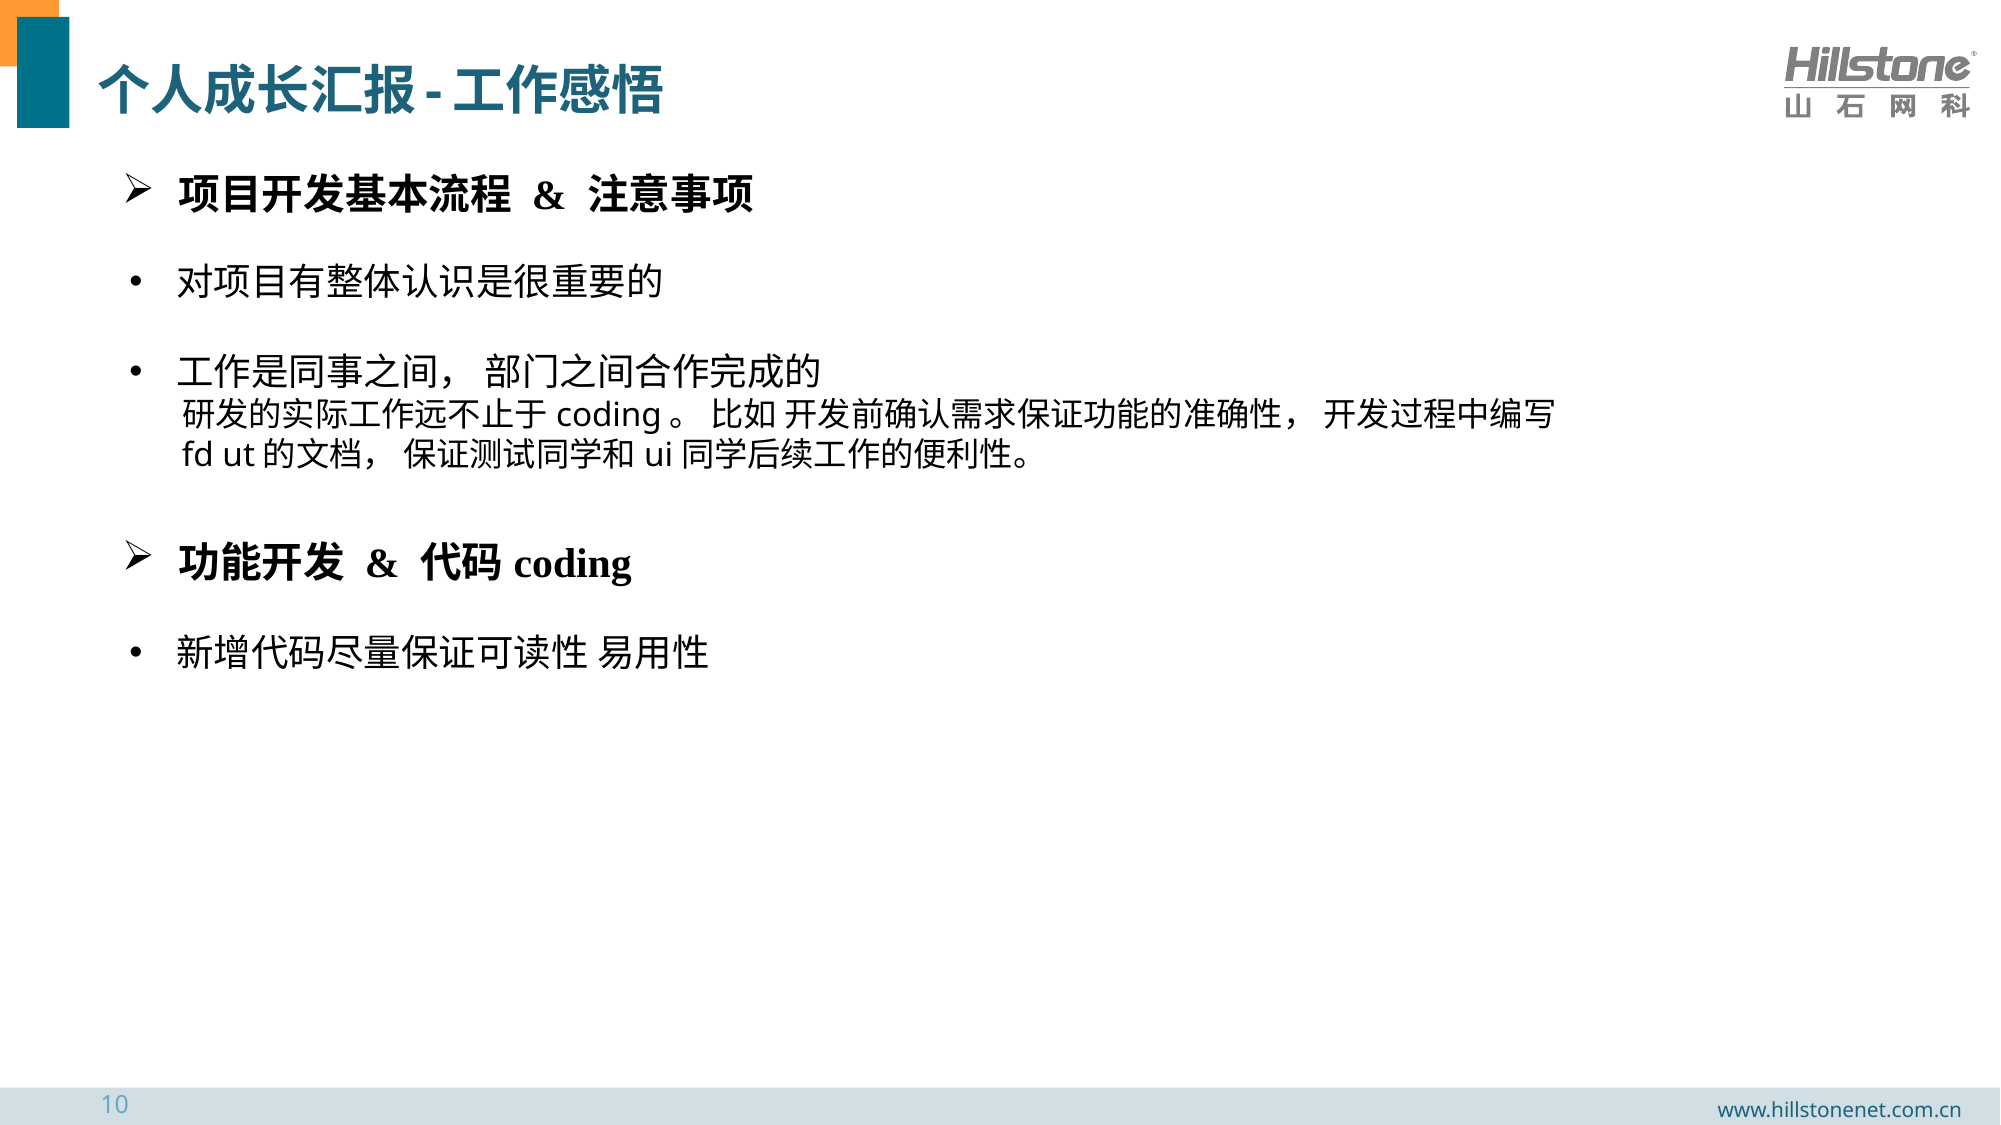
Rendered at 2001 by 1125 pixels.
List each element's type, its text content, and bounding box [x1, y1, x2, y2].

title 个人成长汇报-工作感悟 [82, 48, 1692, 128]
slide_number 10 [49, 1087, 180, 1125]
text_box 对项目有整体认识是很重要的 工作是同事之间， 部门之间合作完成的 研发的实际工作远不止于coding。 比如 开发前确认需求保证功能的准确性， 开发过程中编写 fd ut的文档， 保证测试同学和ui同学后续工作的便利性。 [114, 250, 1597, 481]
text_box 项目开发基本流程 & 注意事项 [114, 160, 1732, 226]
text_box 新增代码尽量保证可读性 易用性 [114, 621, 1786, 682]
text_box 功能开发 & 代码coding [114, 528, 1732, 594]
